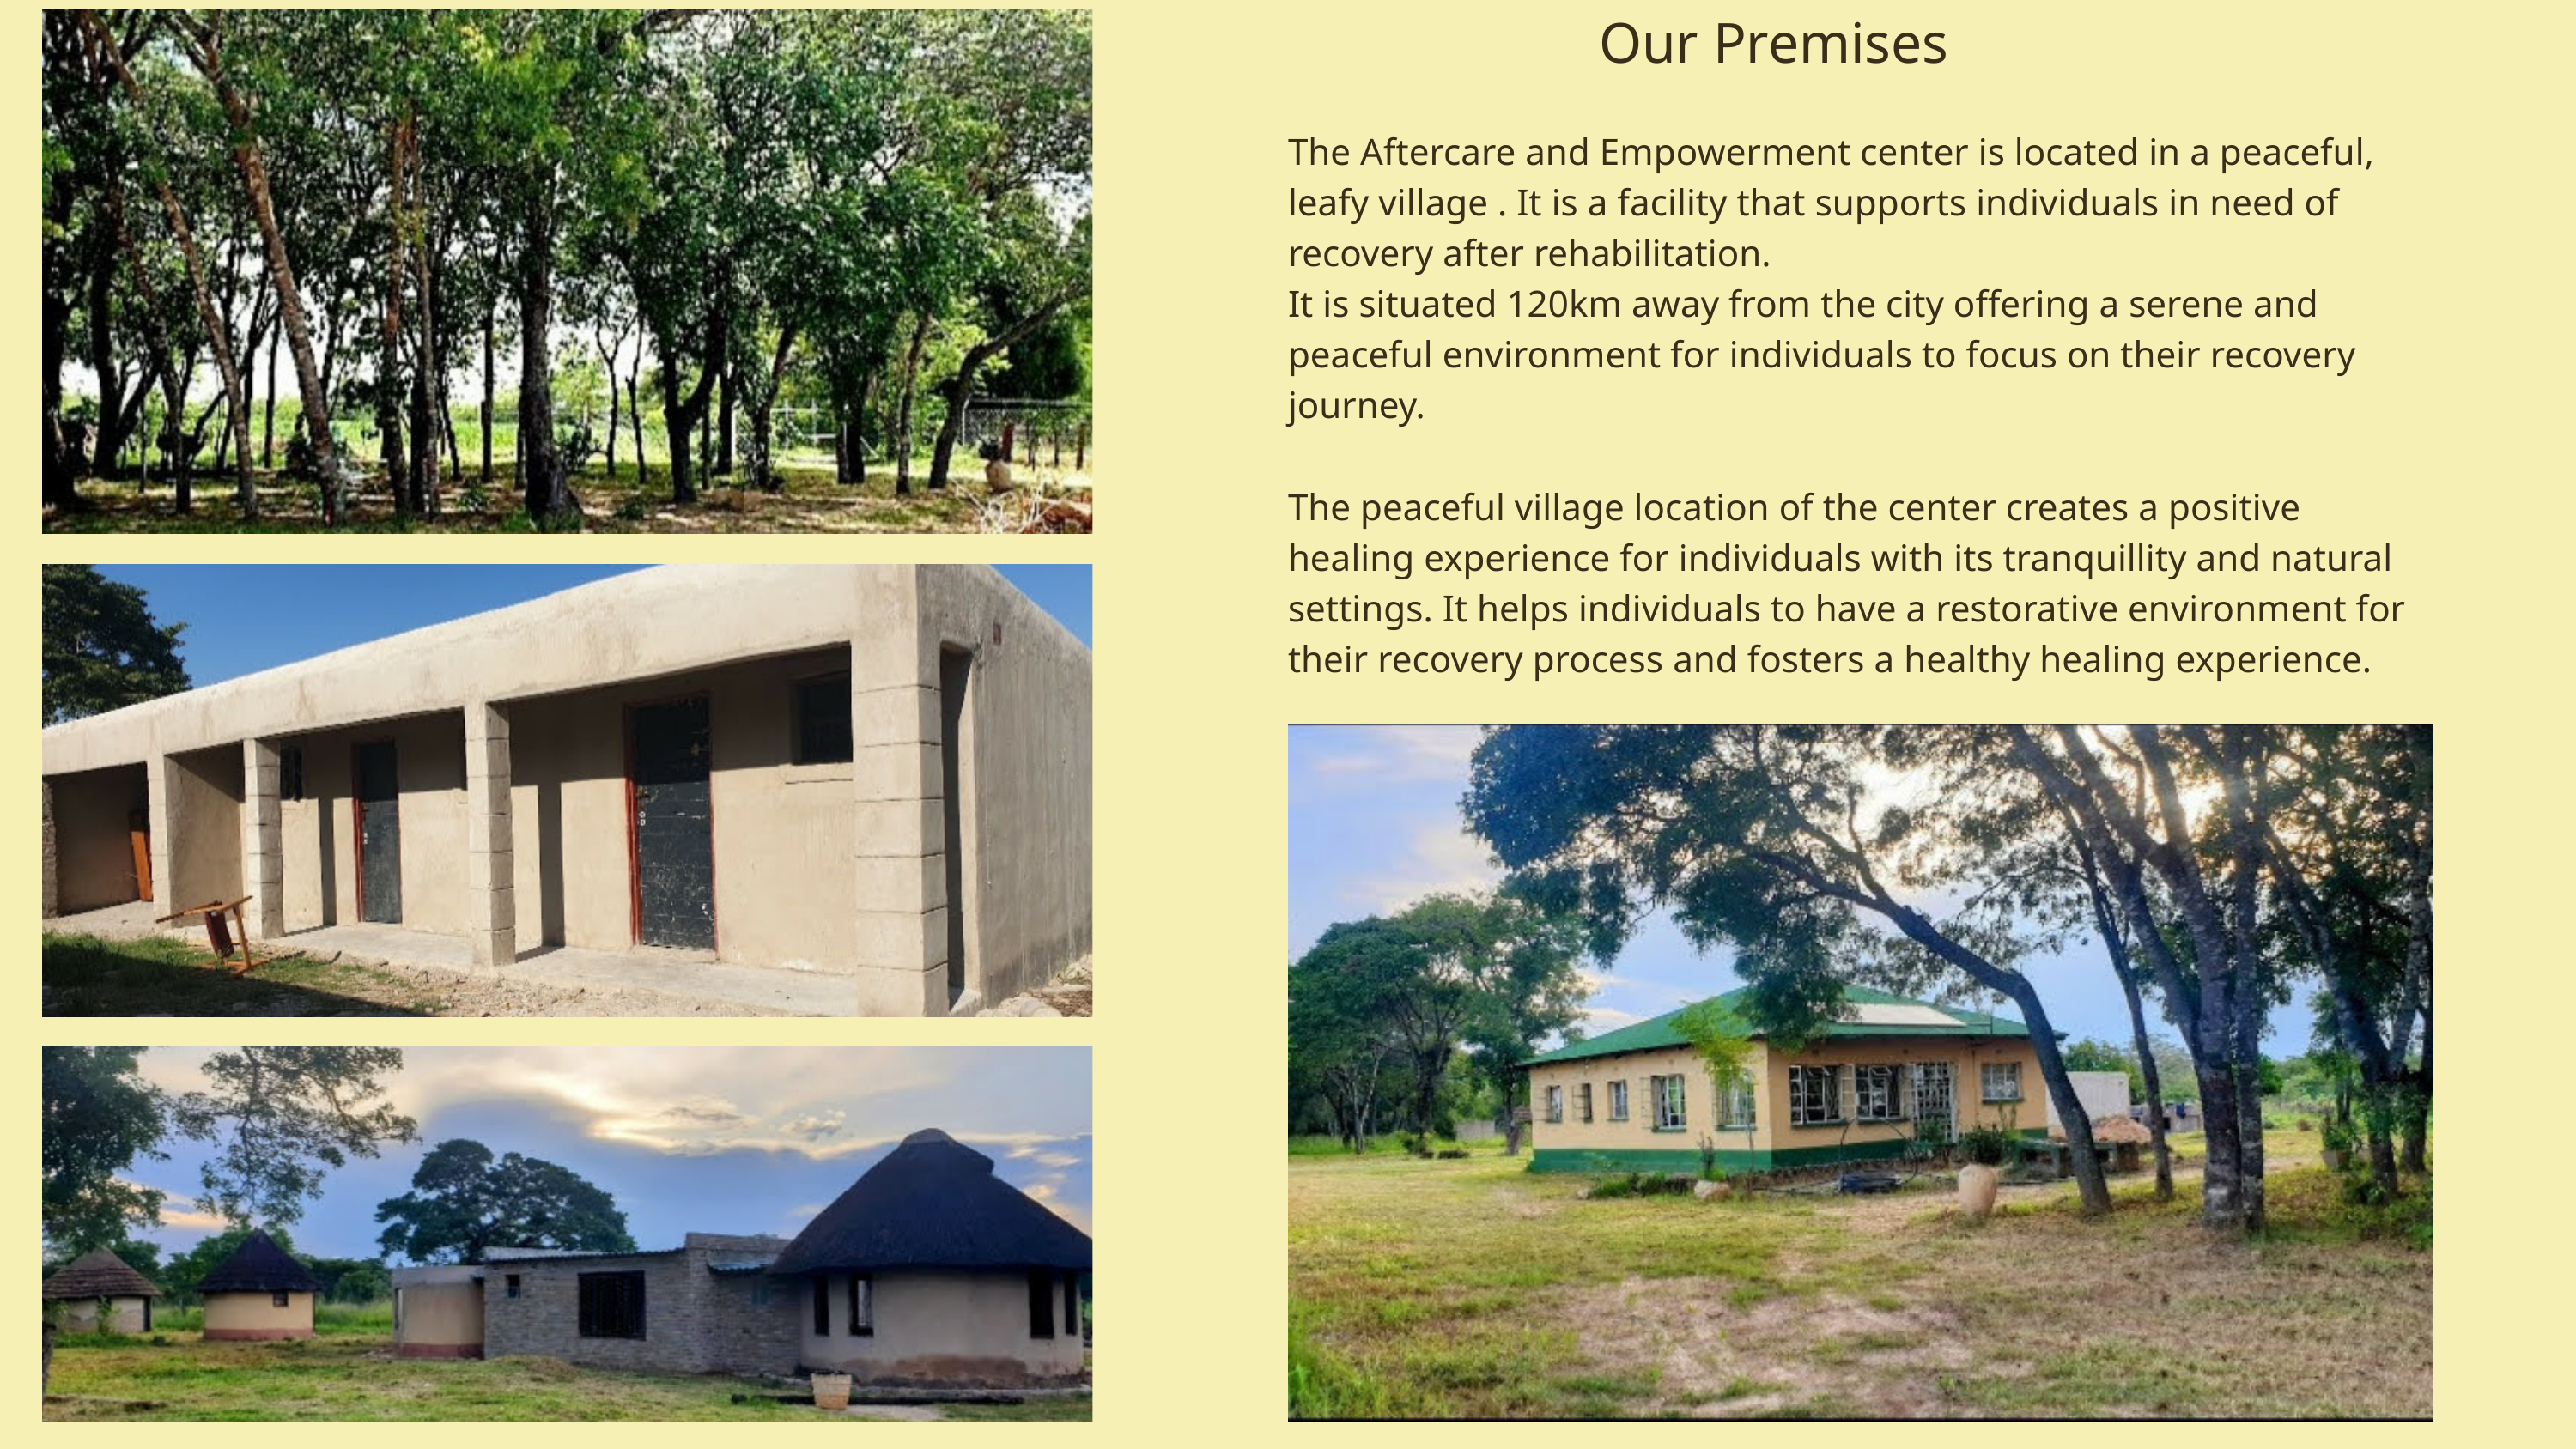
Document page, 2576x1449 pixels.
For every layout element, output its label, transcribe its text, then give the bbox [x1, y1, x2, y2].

text_box [42, 1046, 1093, 1422]
text_box Our Premises [1412, 8, 2136, 75]
text_box The Aftercare and Empowerment center is located in a peaceful, leafy village . It is a facility that supports individuals in need of recovery after rehabilitation. It is situated 120km away from the city offering a serene and peaceful environment for individuals to focus on their recovery journey. The peaceful village location of the center creates a positive healing experience for individuals with its tranquillity and natural settings. It helps individuals to have a restorative environment for their recovery process and fosters a healthy healing experience. [1288, 121, 2432, 767]
text_box [1288, 724, 2433, 1422]
text_box [42, 9, 1093, 534]
text_box [42, 564, 1093, 1017]
